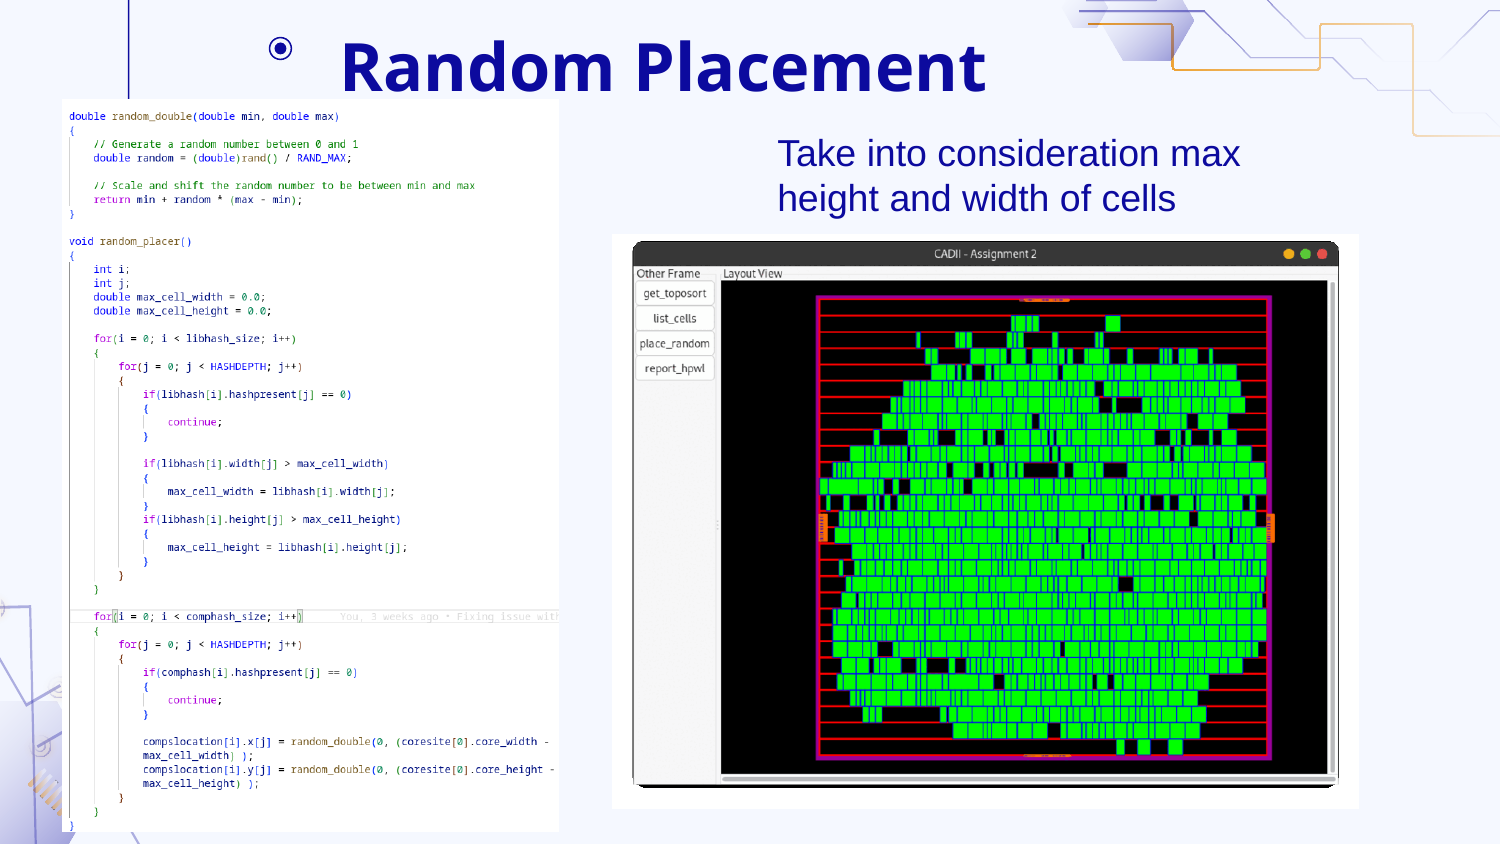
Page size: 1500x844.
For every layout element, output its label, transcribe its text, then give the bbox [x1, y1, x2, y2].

picture [612, 234, 1359, 809]
text_box Random Placement [324, 9, 1291, 104]
picture [62, 99, 559, 832]
text_box Take into consideration max height and width of cells [762, 121, 1327, 227]
